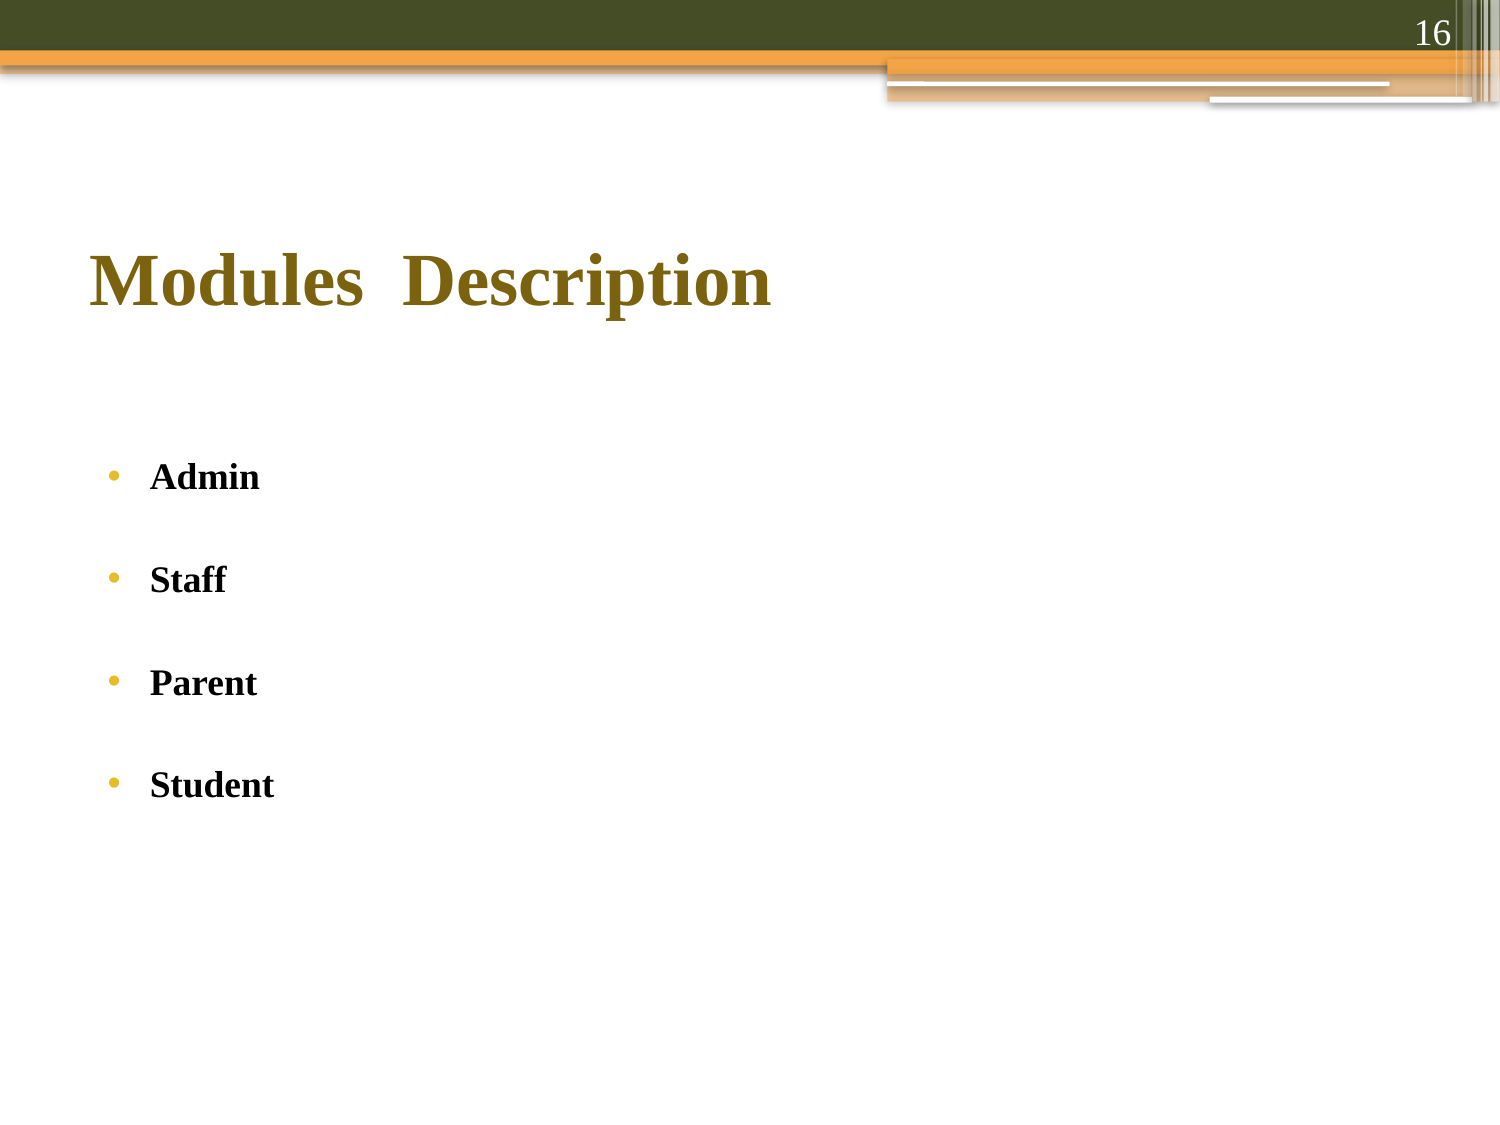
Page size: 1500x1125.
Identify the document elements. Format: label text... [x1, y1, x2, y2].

slide_number 16 [1341, 0, 1466, 61]
list Admin Staff Parent Student [75, 368, 1425, 1079]
title Modules Description [75, 187, 1425, 363]
